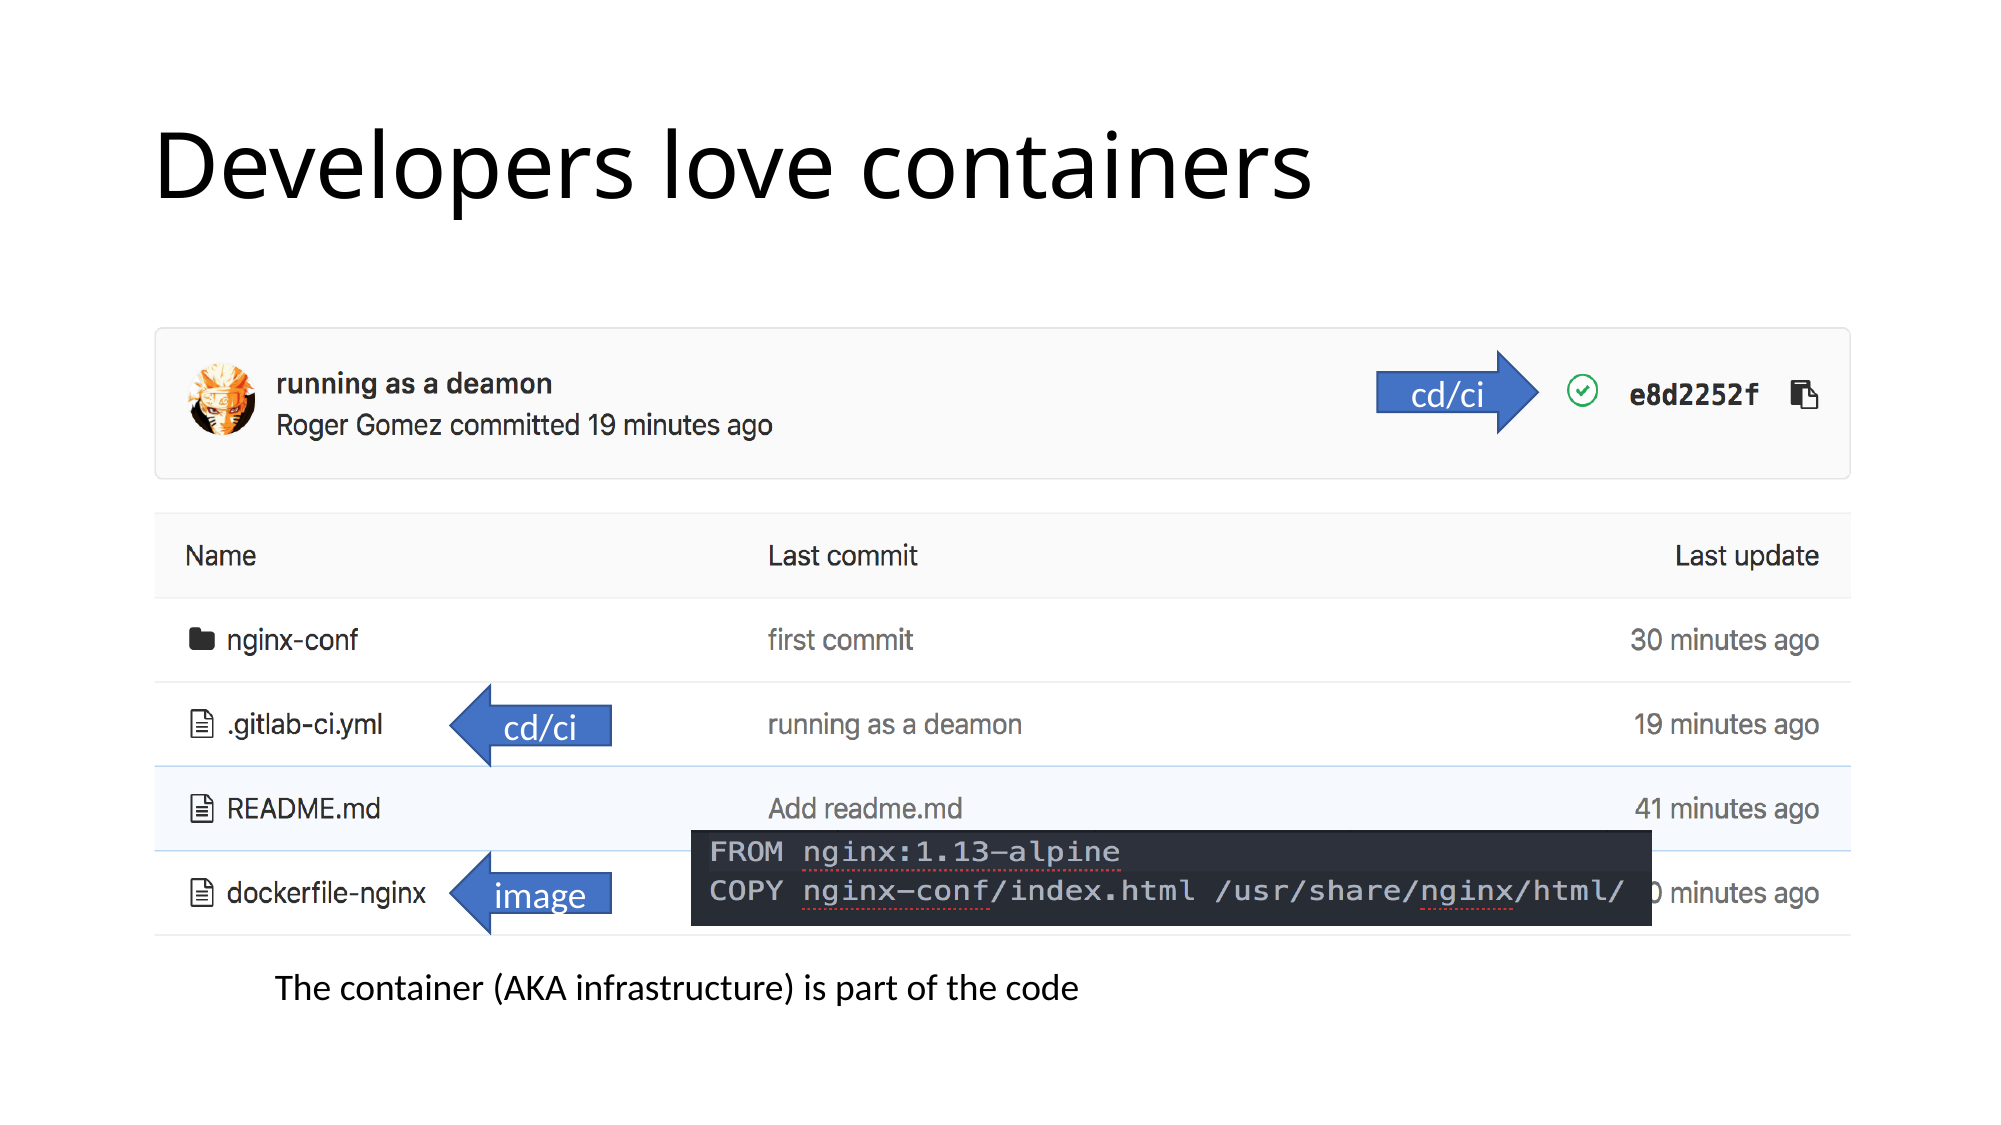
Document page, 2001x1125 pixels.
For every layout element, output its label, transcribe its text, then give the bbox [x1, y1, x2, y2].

text_box The container (AKA infrastructure) is part of the code [260, 957, 1153, 1016]
picture [690, 830, 1652, 926]
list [137, 317, 1863, 957]
title Developers love containers [137, 59, 1863, 278]
